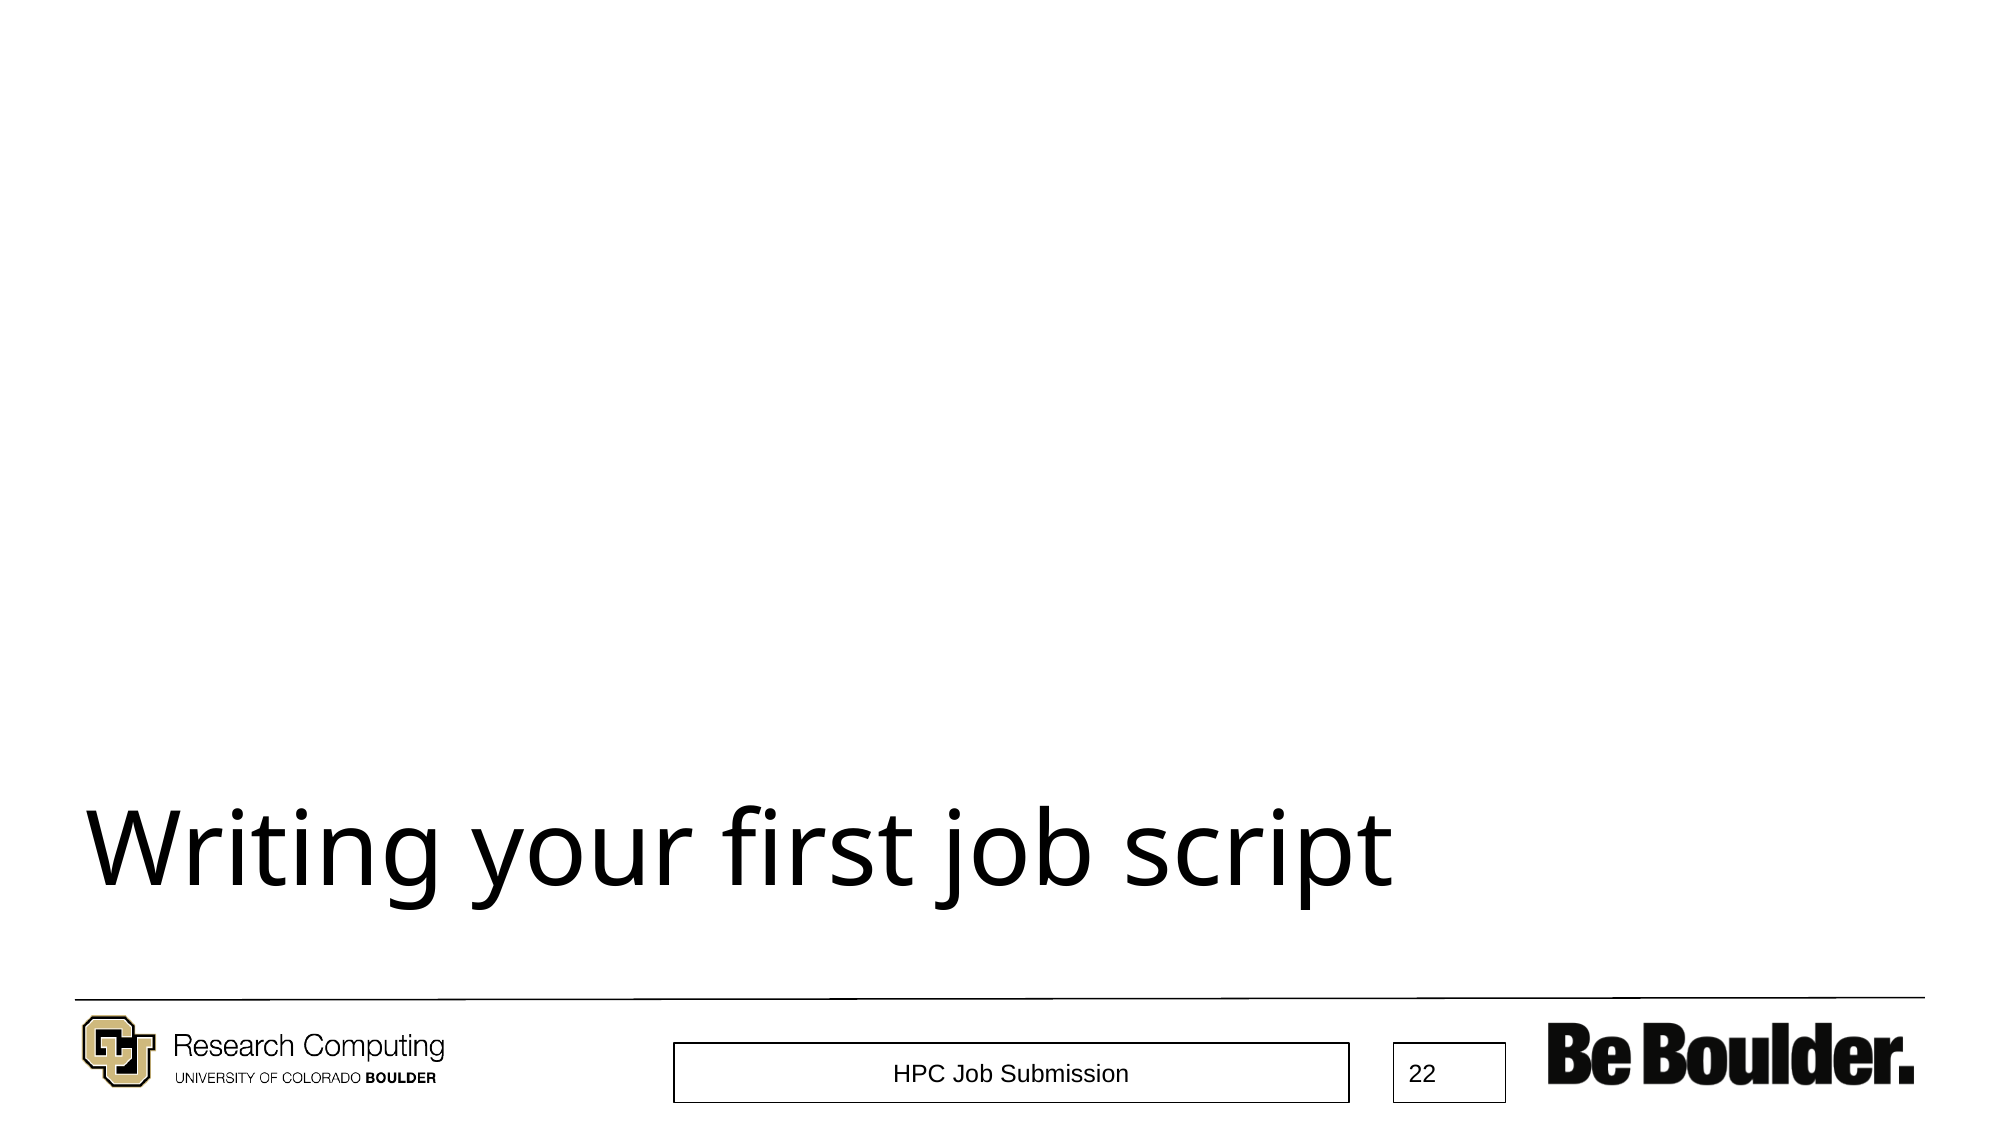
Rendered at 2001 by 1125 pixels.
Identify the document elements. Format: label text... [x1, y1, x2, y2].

picture [1524, 1015, 1938, 1088]
footer HPC Job Submission [673, 1042, 1350, 1103]
picture [81, 1015, 444, 1088]
title Writing your first job script [70, 743, 1796, 961]
slide_number 22 [1393, 1042, 1506, 1103]
